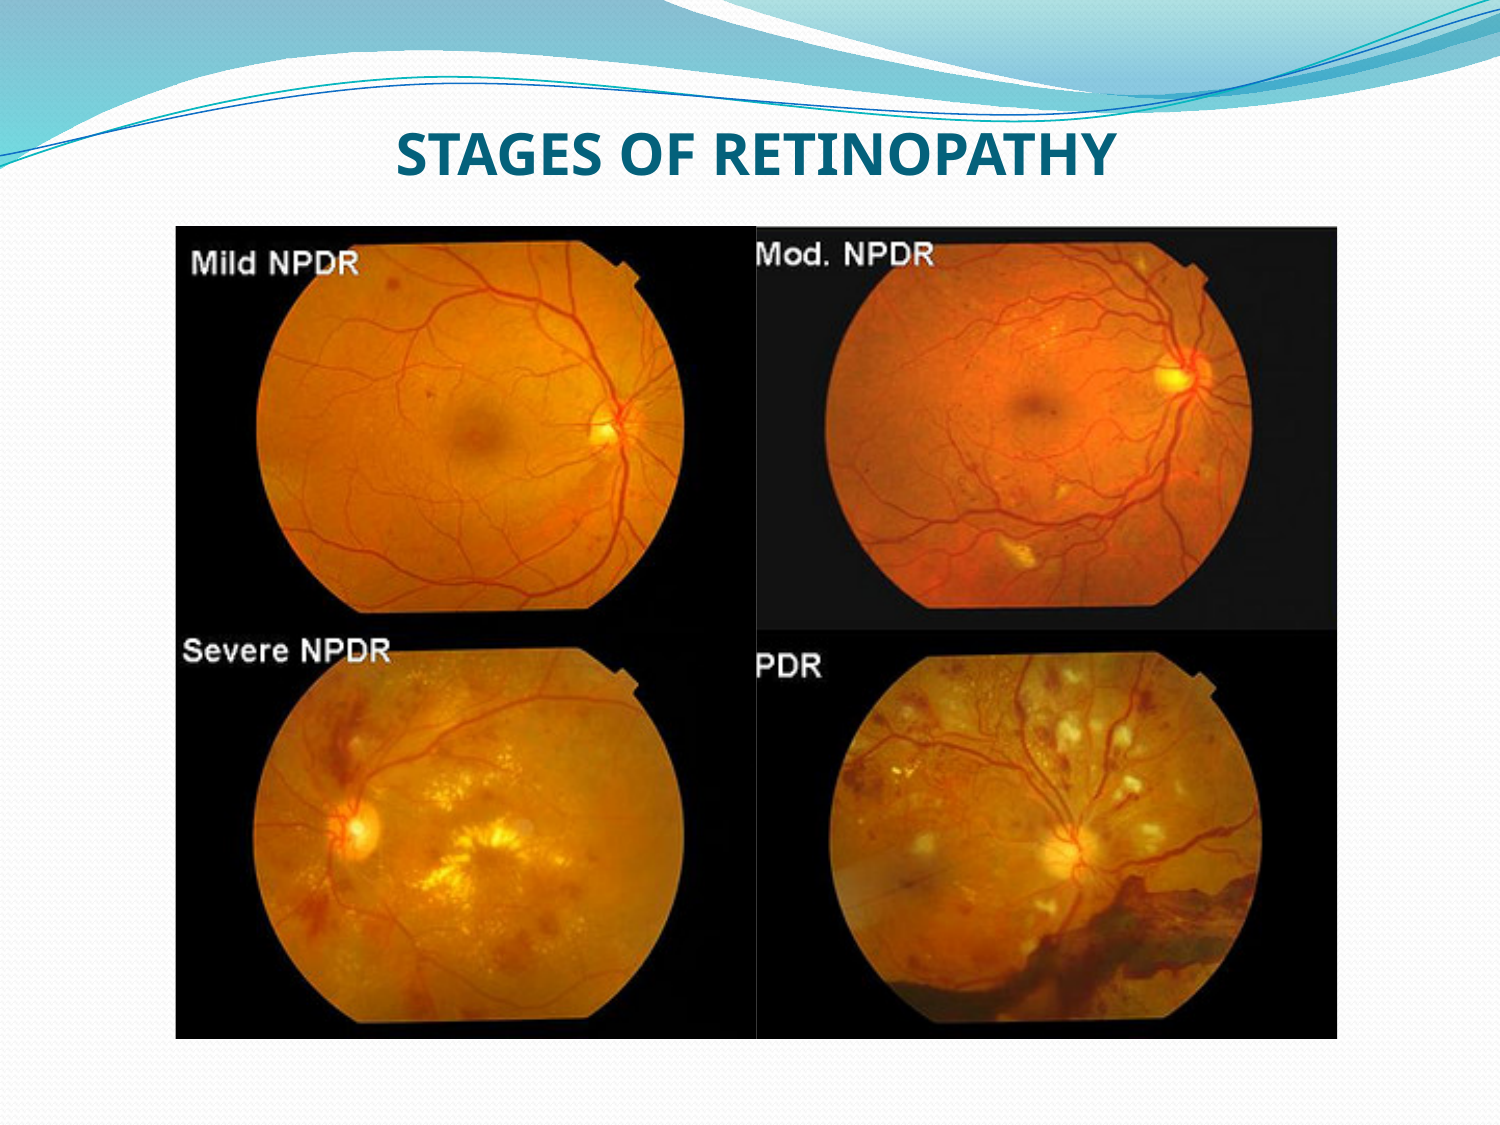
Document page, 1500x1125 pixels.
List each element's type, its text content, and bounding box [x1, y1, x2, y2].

picture [175, 226, 1338, 1039]
title STAGES OF RETINOPATHY [81, 0, 1432, 188]
